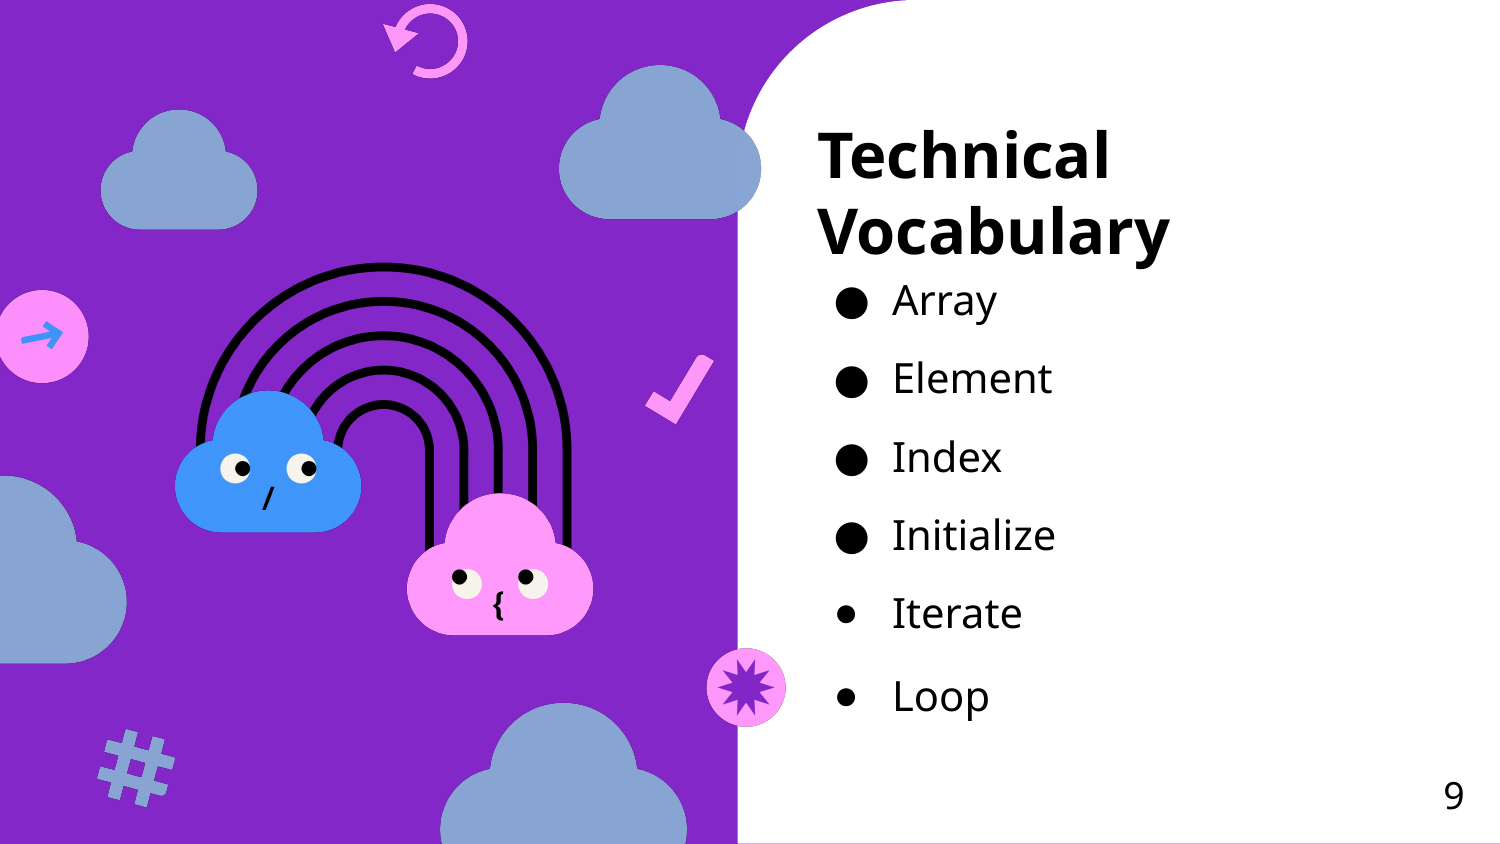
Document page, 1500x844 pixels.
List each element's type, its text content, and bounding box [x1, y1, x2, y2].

picture [0, 0, 803, 844]
list Array Element Index Initialize Iterate Loop [802, 250, 1447, 779]
